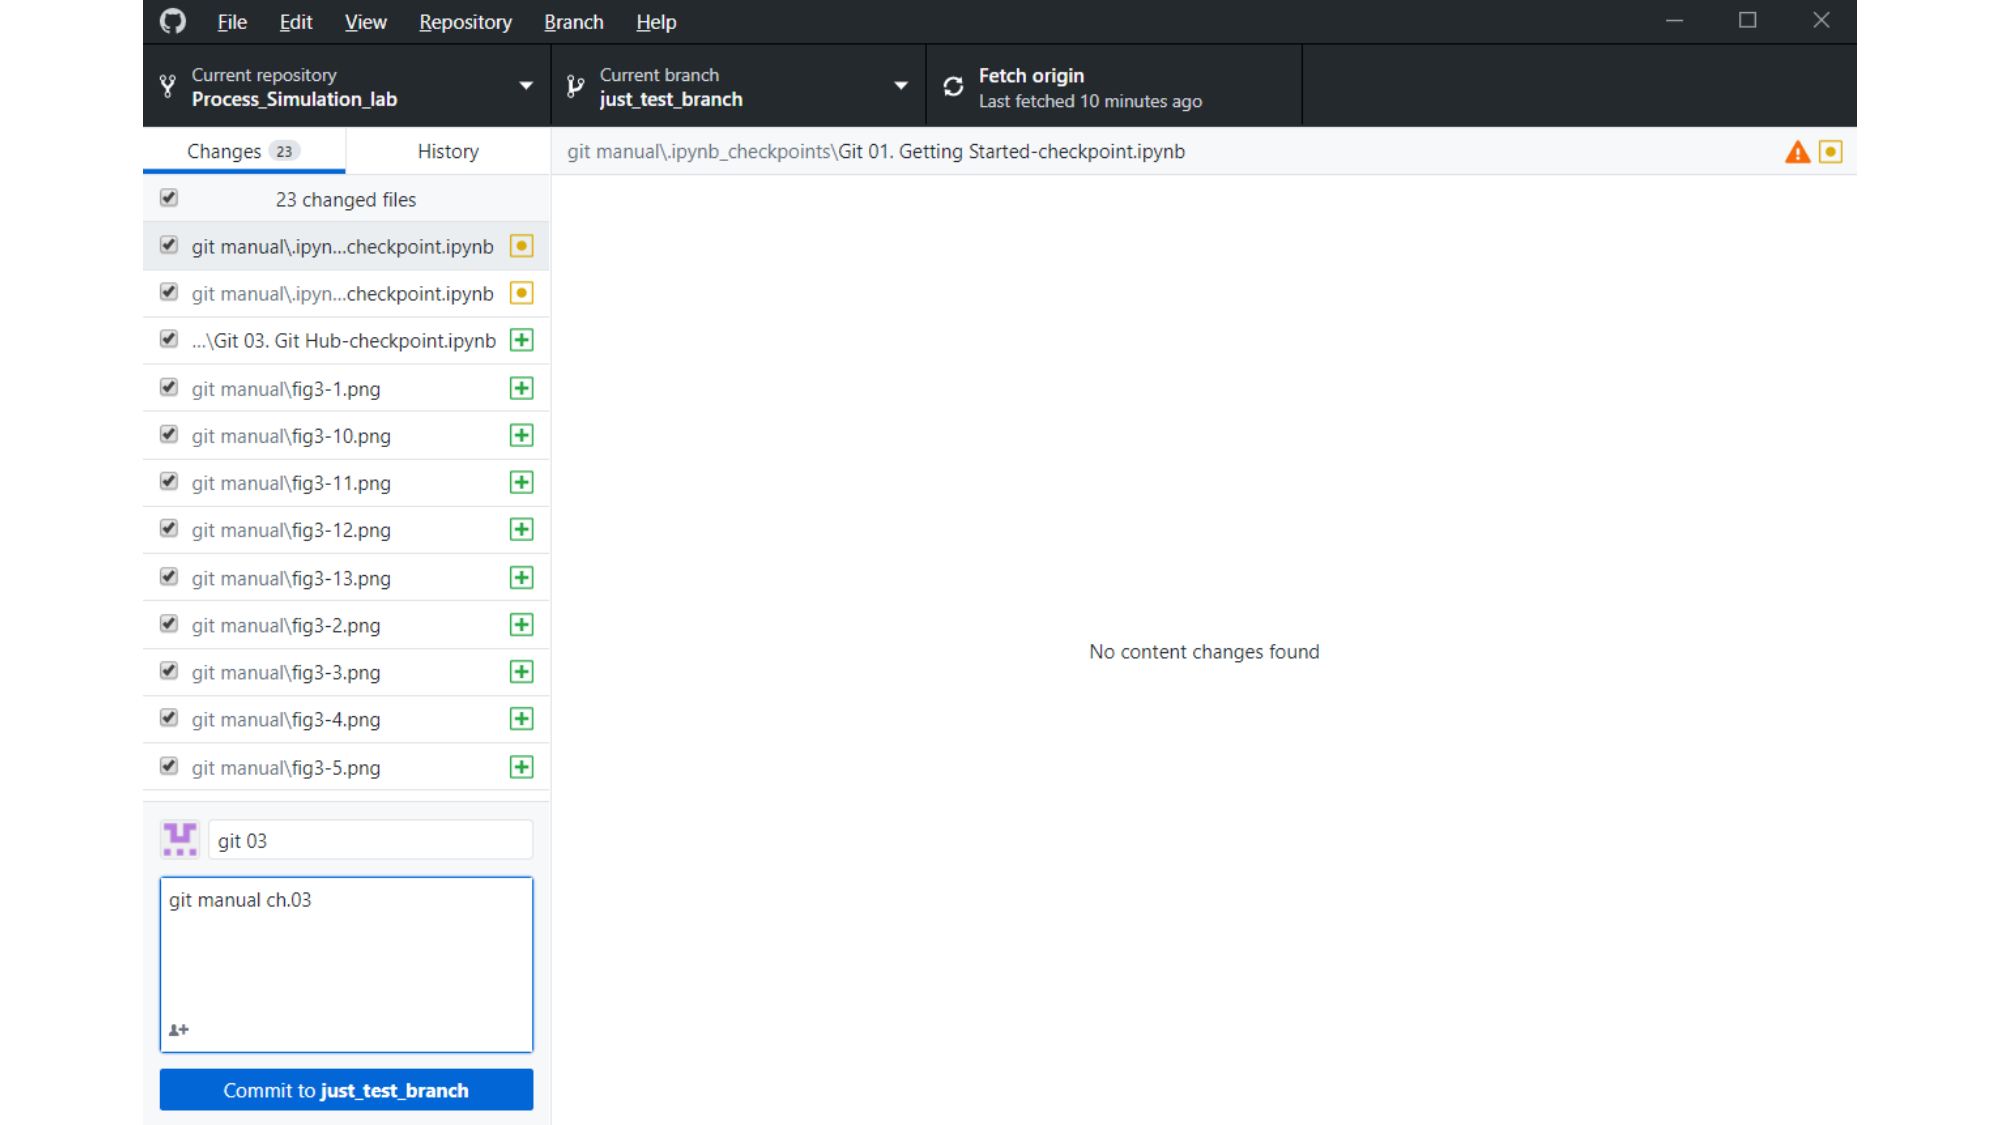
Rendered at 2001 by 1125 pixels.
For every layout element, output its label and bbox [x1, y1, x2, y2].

picture [143, 0, 1857, 1125]
